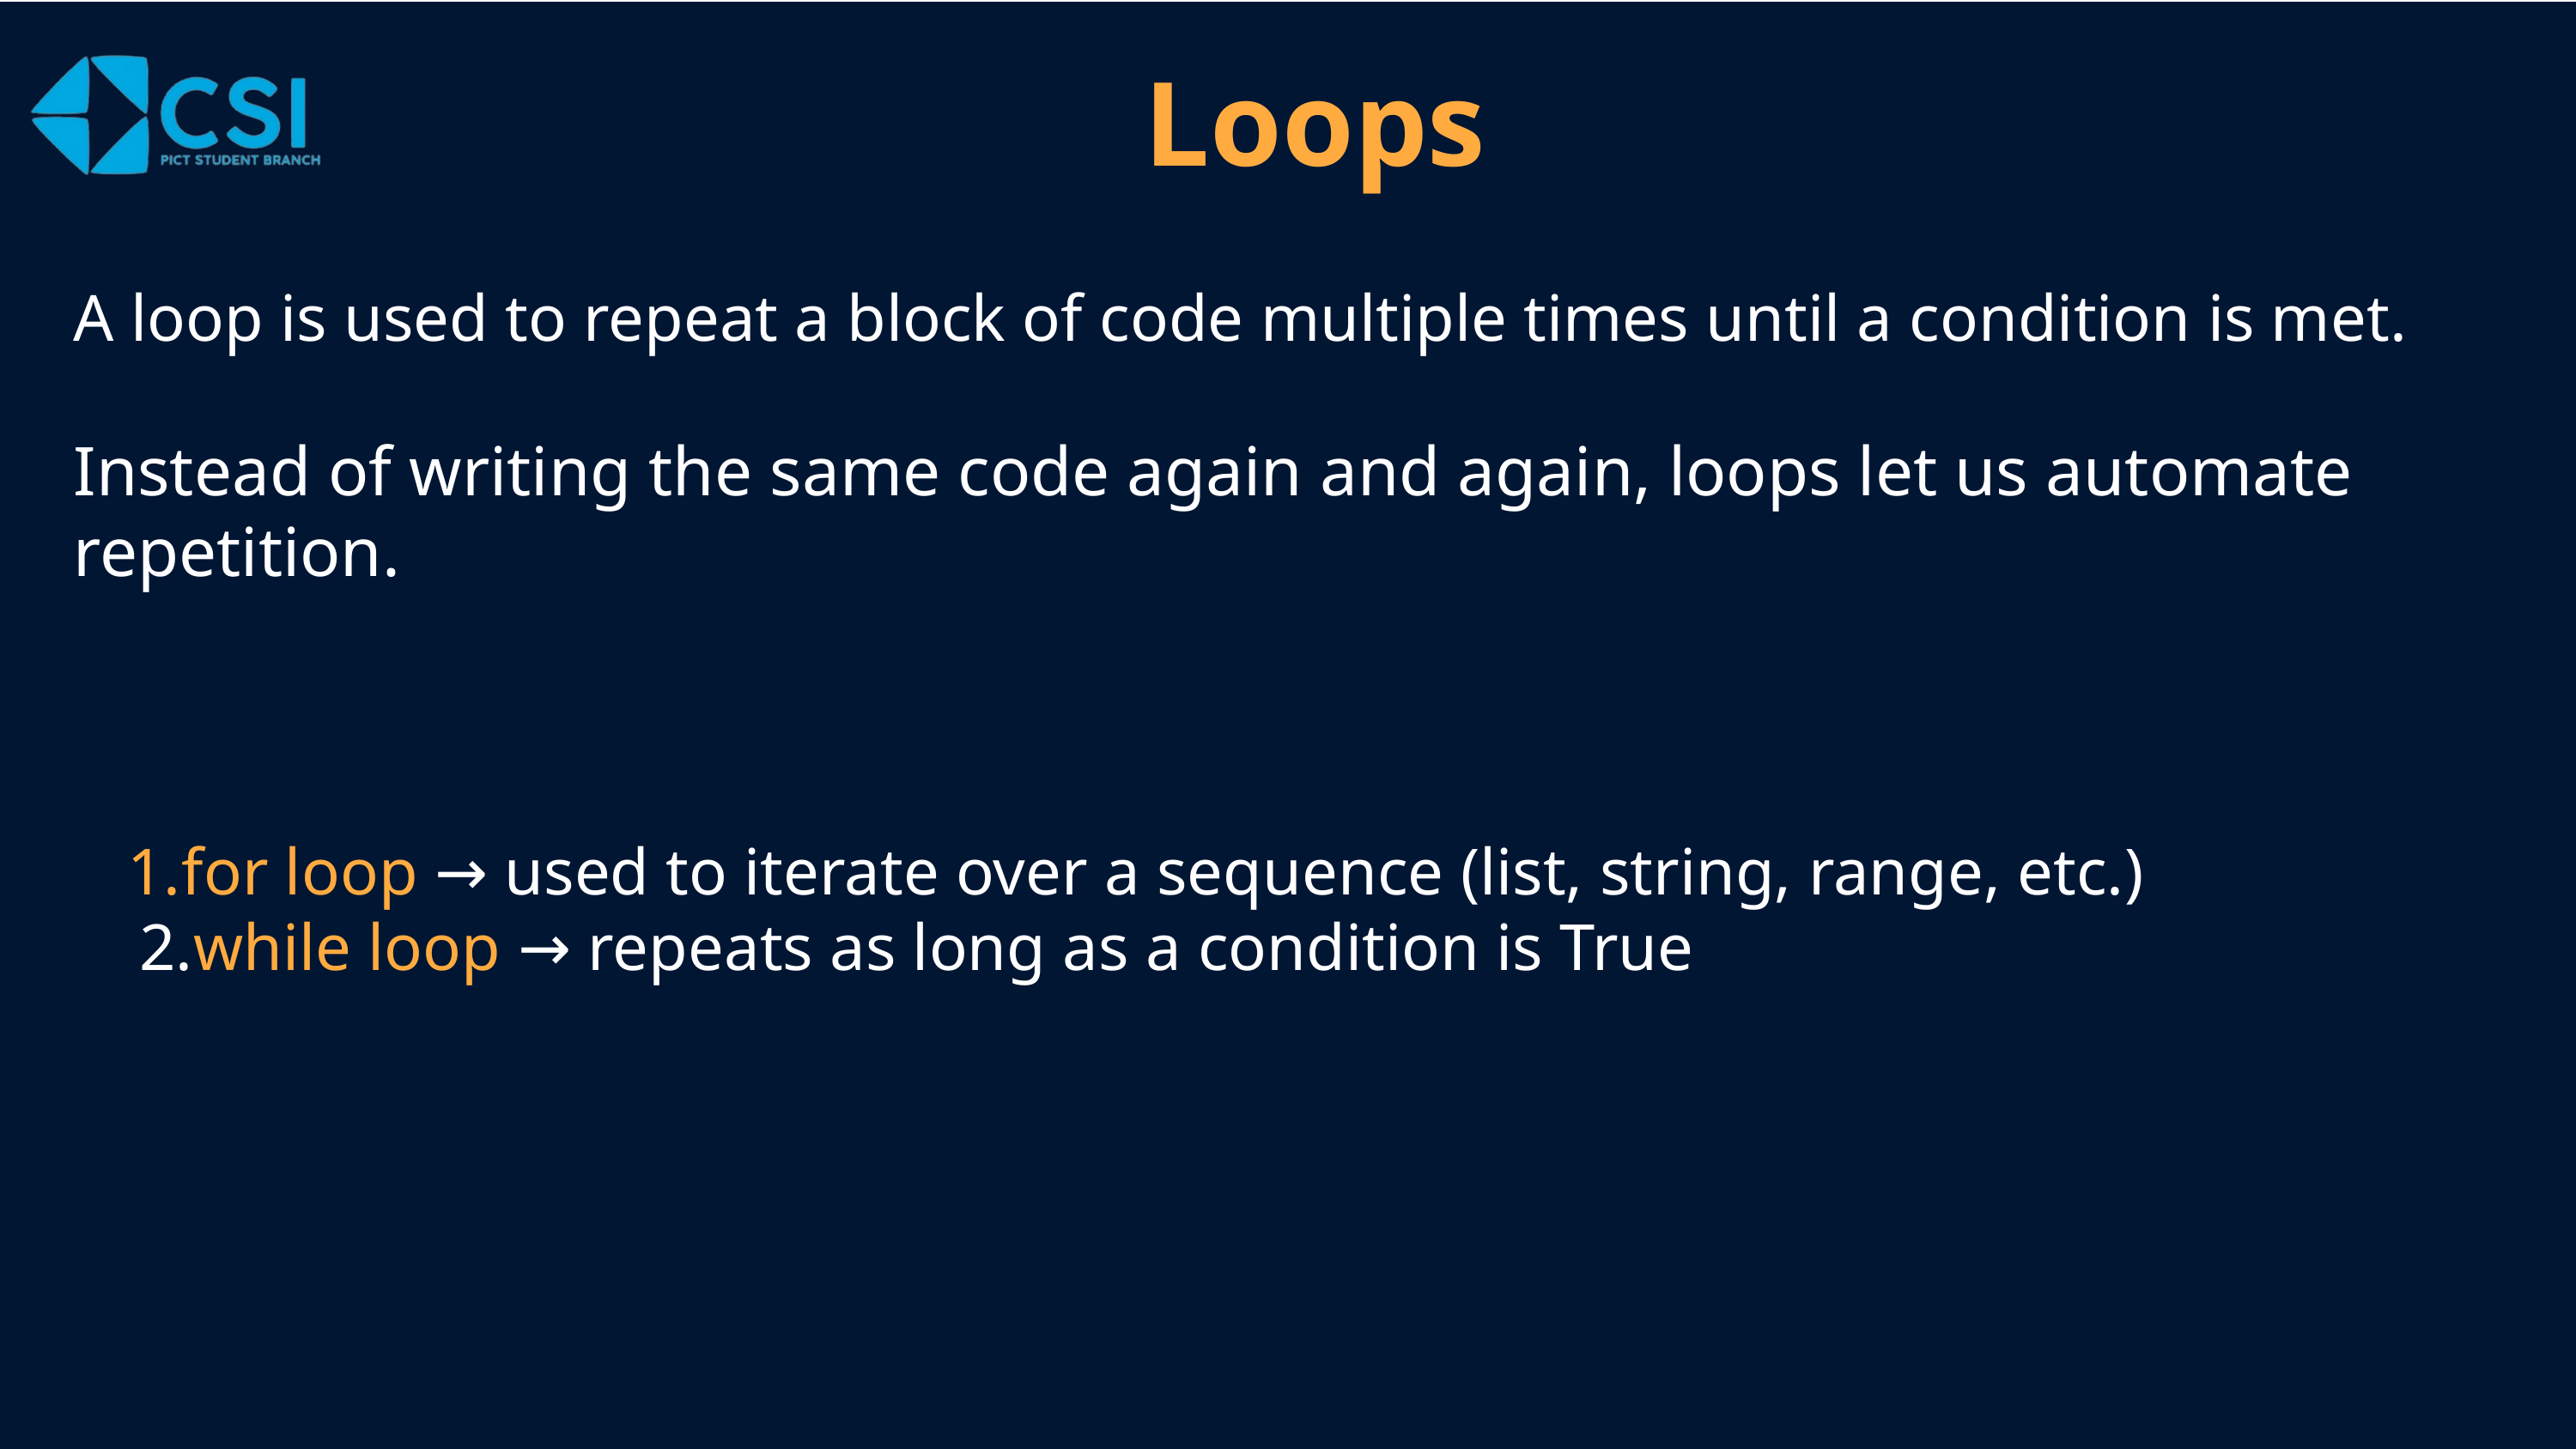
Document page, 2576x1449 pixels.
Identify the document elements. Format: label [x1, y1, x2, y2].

text_box [0, 0, 2576, 1449]
